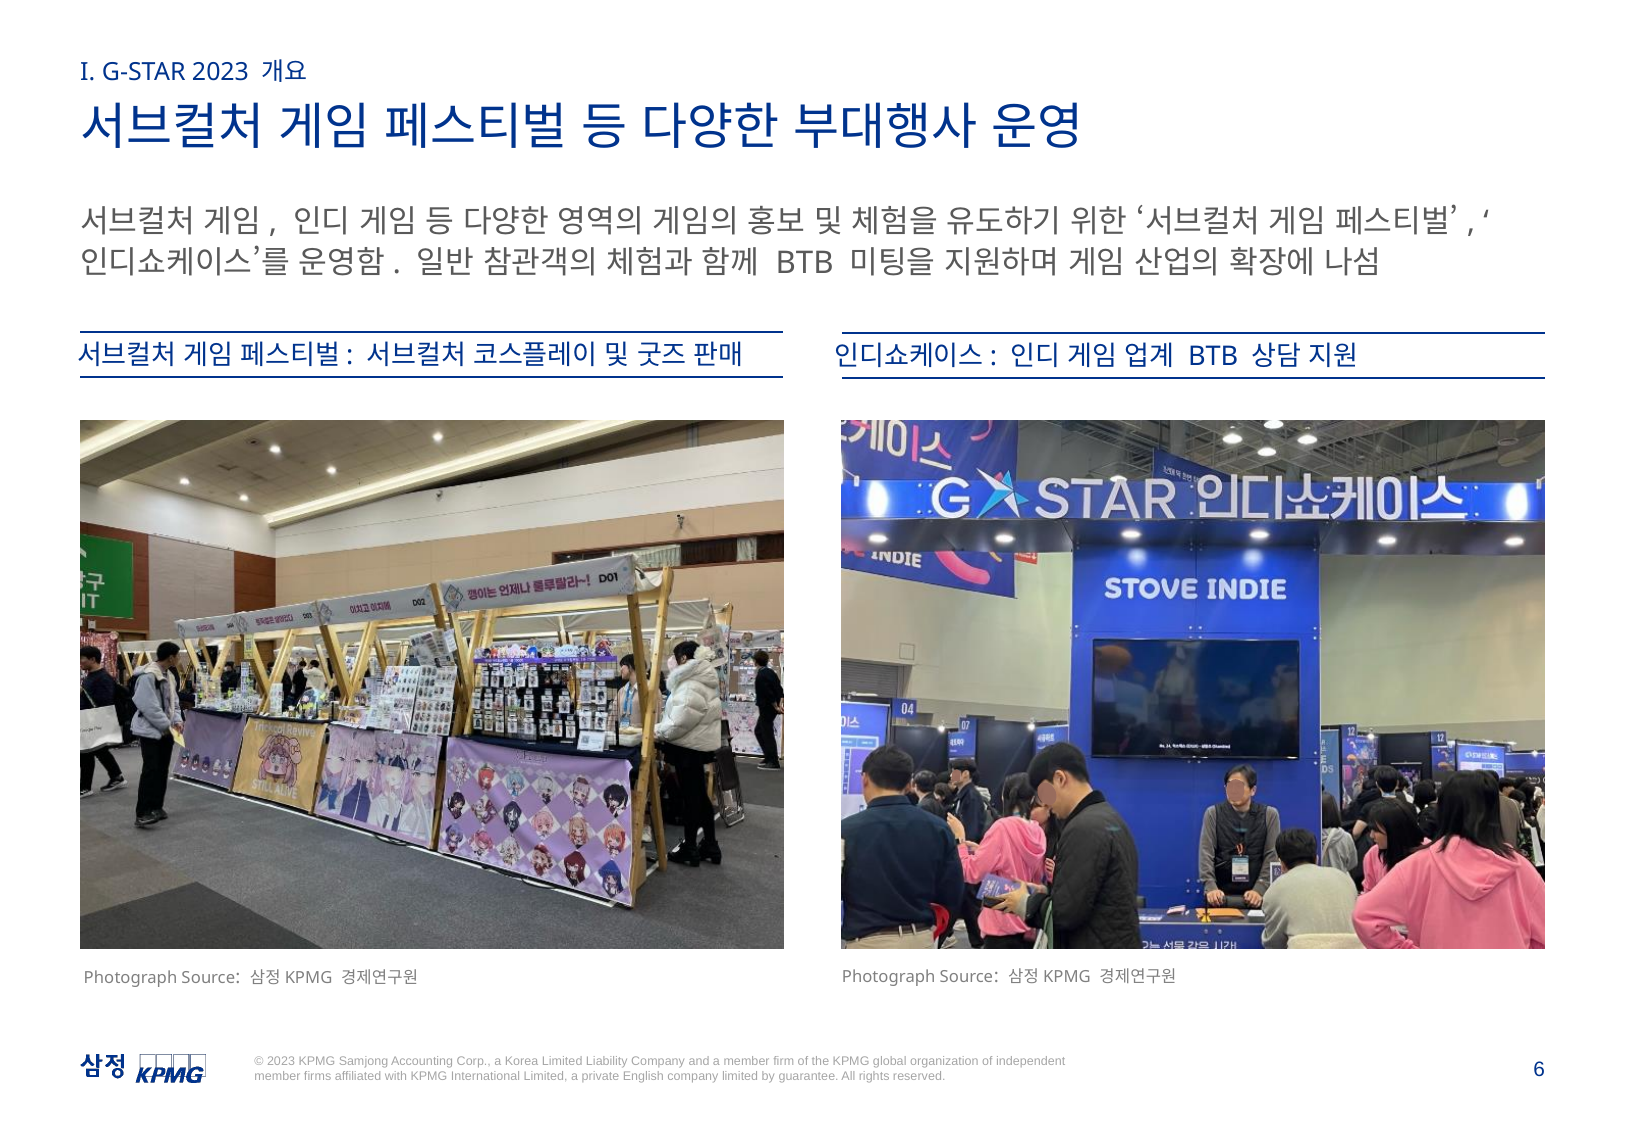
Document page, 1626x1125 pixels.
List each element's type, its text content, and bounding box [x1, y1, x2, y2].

picture [80, 1054, 206, 1083]
picture [841, 420, 1546, 949]
text_box Photograph Source: 삼정KPMG 경제연구원 [841, 964, 1601, 987]
list 서브컬처 게임 페스티벌 등 다양한 부대행사 운영 [80, 101, 1545, 155]
text_box Photograph Source: 삼정KPMG 경제연구원 [83, 964, 841, 987]
list 서브컬처 게임, 인디 게임 등 다양한 영역의 게임의 홍보 및 체험을 유도하기 위한 ‘서브컬처 게임 페스티벌’, ‘인디쇼케이스’를 운영함. 일반 참관객의 체험과 함께 BTB 미팅을 지원하며 게임 산업의 확장에 나섬 [80, 197, 1545, 339]
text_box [79, 331, 784, 378]
list I. G-STAR 2023 개요 [80, 54, 1545, 85]
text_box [841, 332, 1545, 379]
picture [79, 420, 784, 949]
